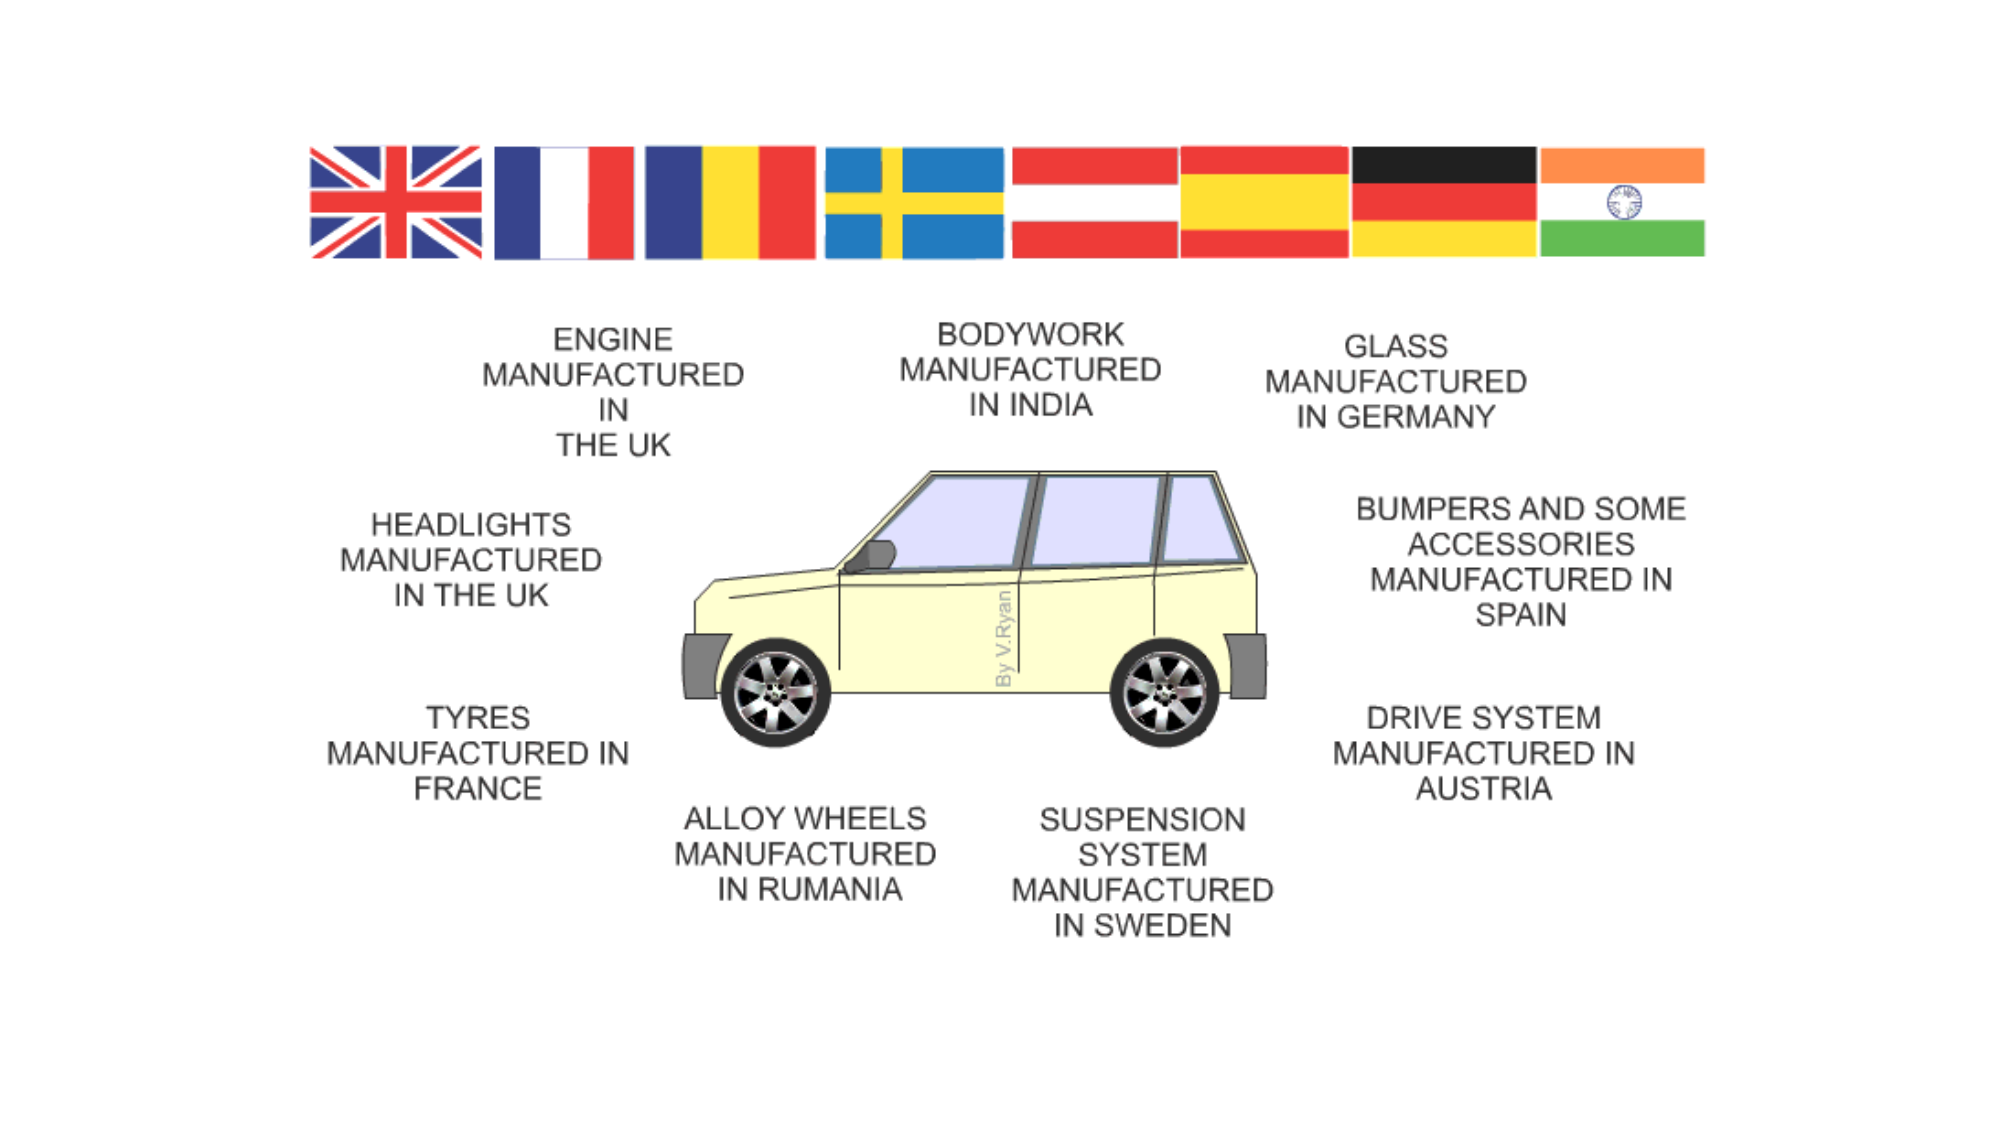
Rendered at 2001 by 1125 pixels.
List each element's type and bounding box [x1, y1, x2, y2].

list [268, 105, 1731, 1020]
